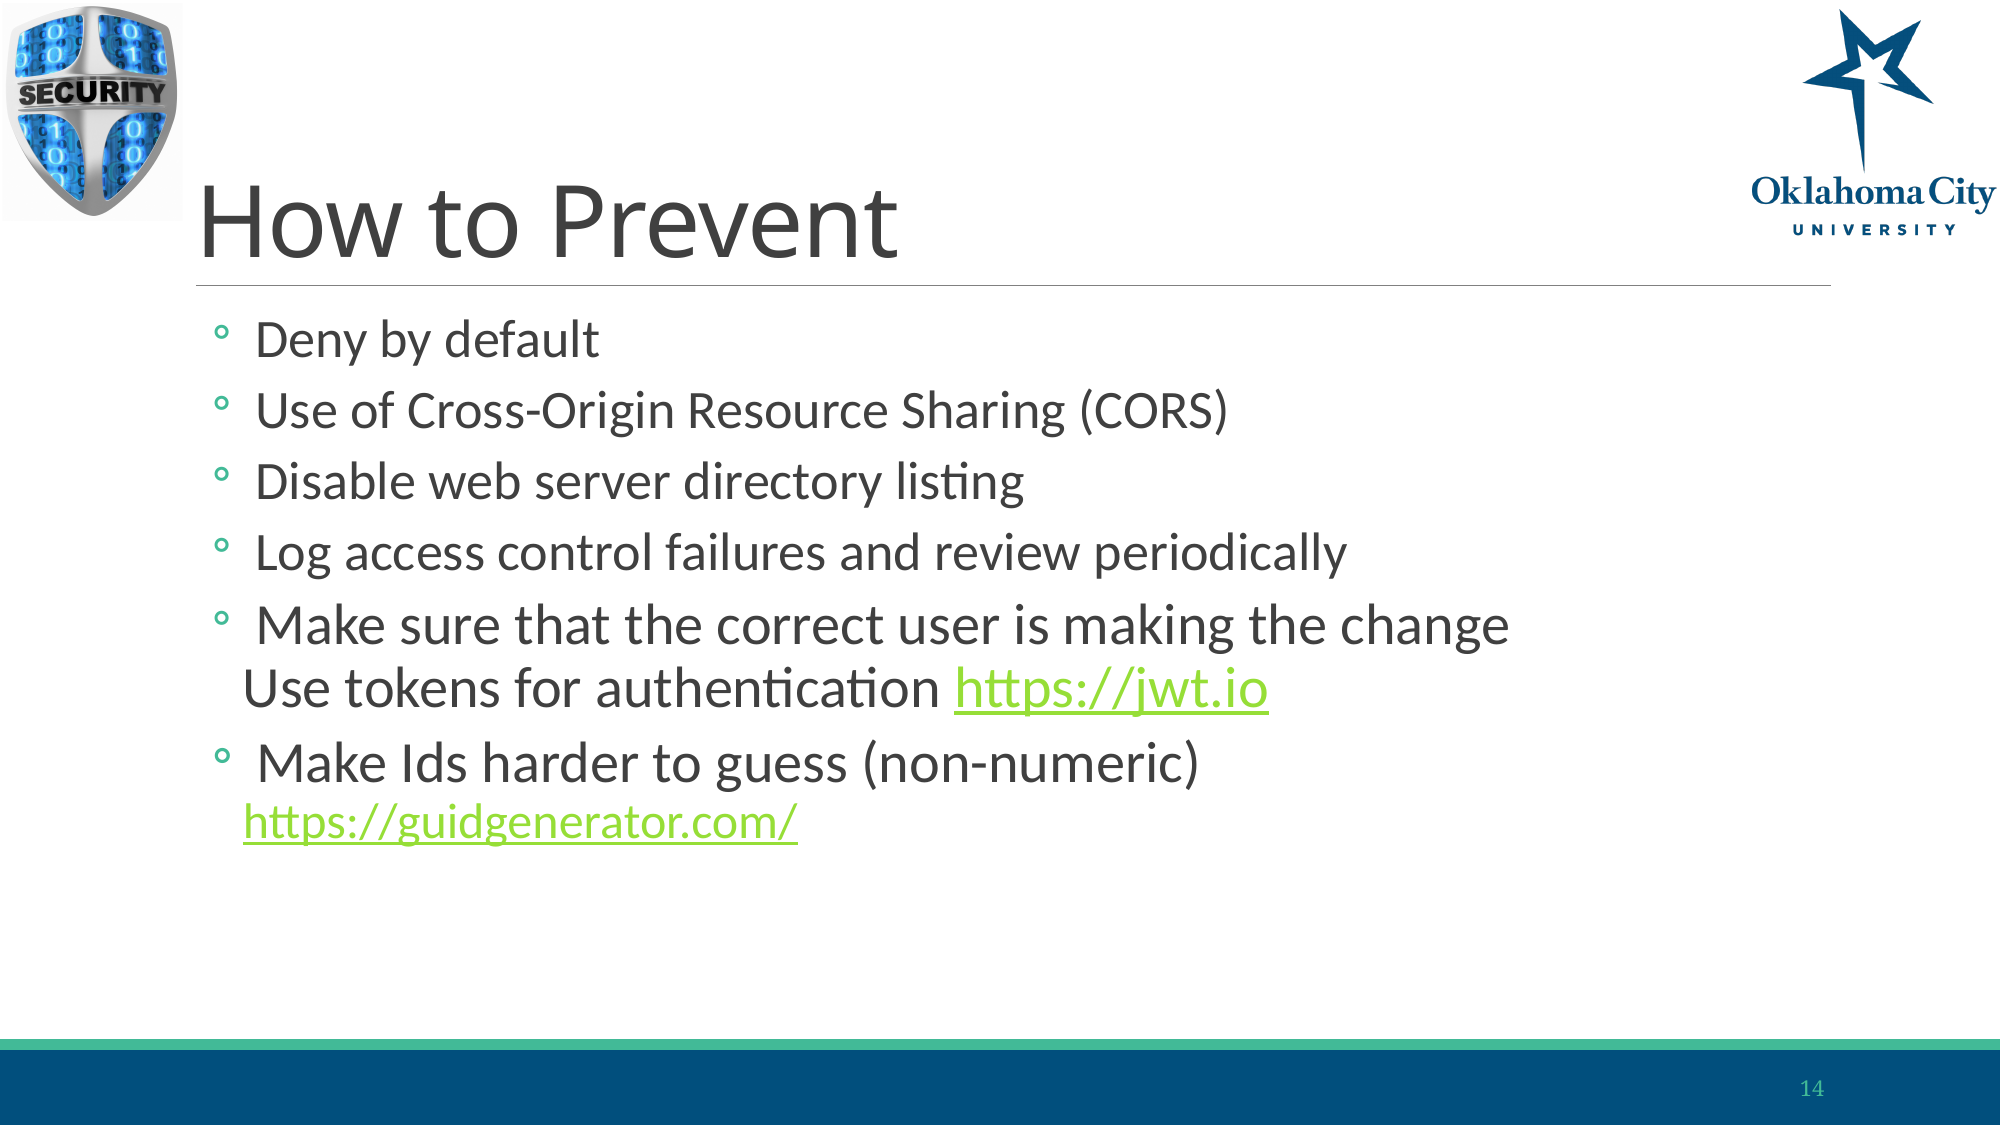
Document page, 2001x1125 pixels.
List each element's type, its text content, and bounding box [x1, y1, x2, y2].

picture [1740, 0, 2001, 246]
slide_number 14 [1624, 1059, 1840, 1120]
list Deny by default Use of Cross-Origin Resource Sharing (CORS) Disable web server directory listing Log access control failures and review periodically Make sure that the correct user is making the change Use tokens for authentication https://jwt.io Make Ids harder to guess (non-numeric) https://guidgenerator.com/ [180, 302, 1830, 963]
title How to Prevent [180, 47, 1830, 285]
picture [2, 3, 183, 221]
